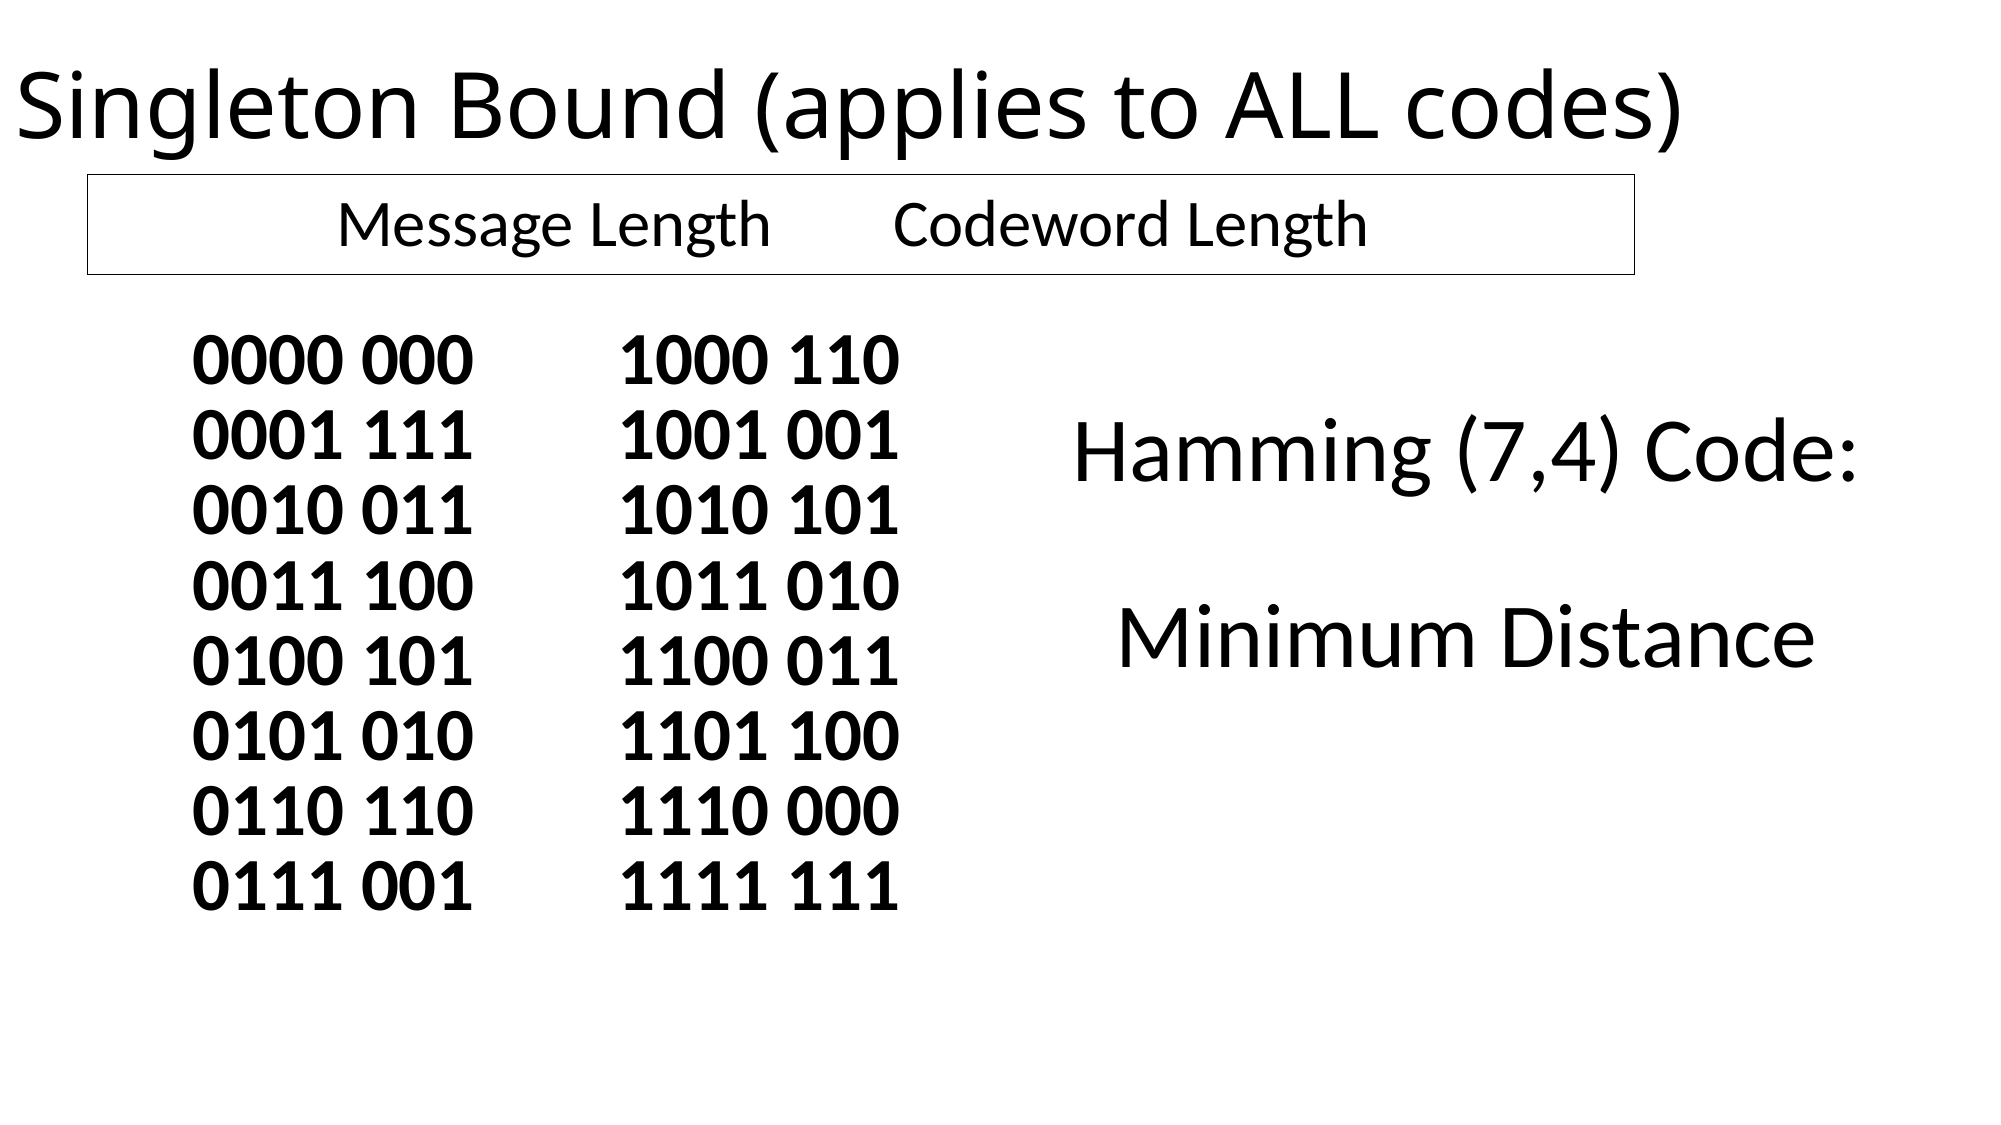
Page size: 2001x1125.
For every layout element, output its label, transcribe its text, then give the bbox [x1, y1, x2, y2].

table_header 1000 110 1001 001 1010 101 1011 010 1100 011 1101 100 1110 000 1111 111 [546, 321, 972, 937]
title Singleton Bound (applies to ALL codes) [0, 0, 1725, 218]
table_header 0000 000 0001 111 0010 011 0011 100 0100 101 0101 010 0110 110 0111 001 [121, 321, 546, 937]
